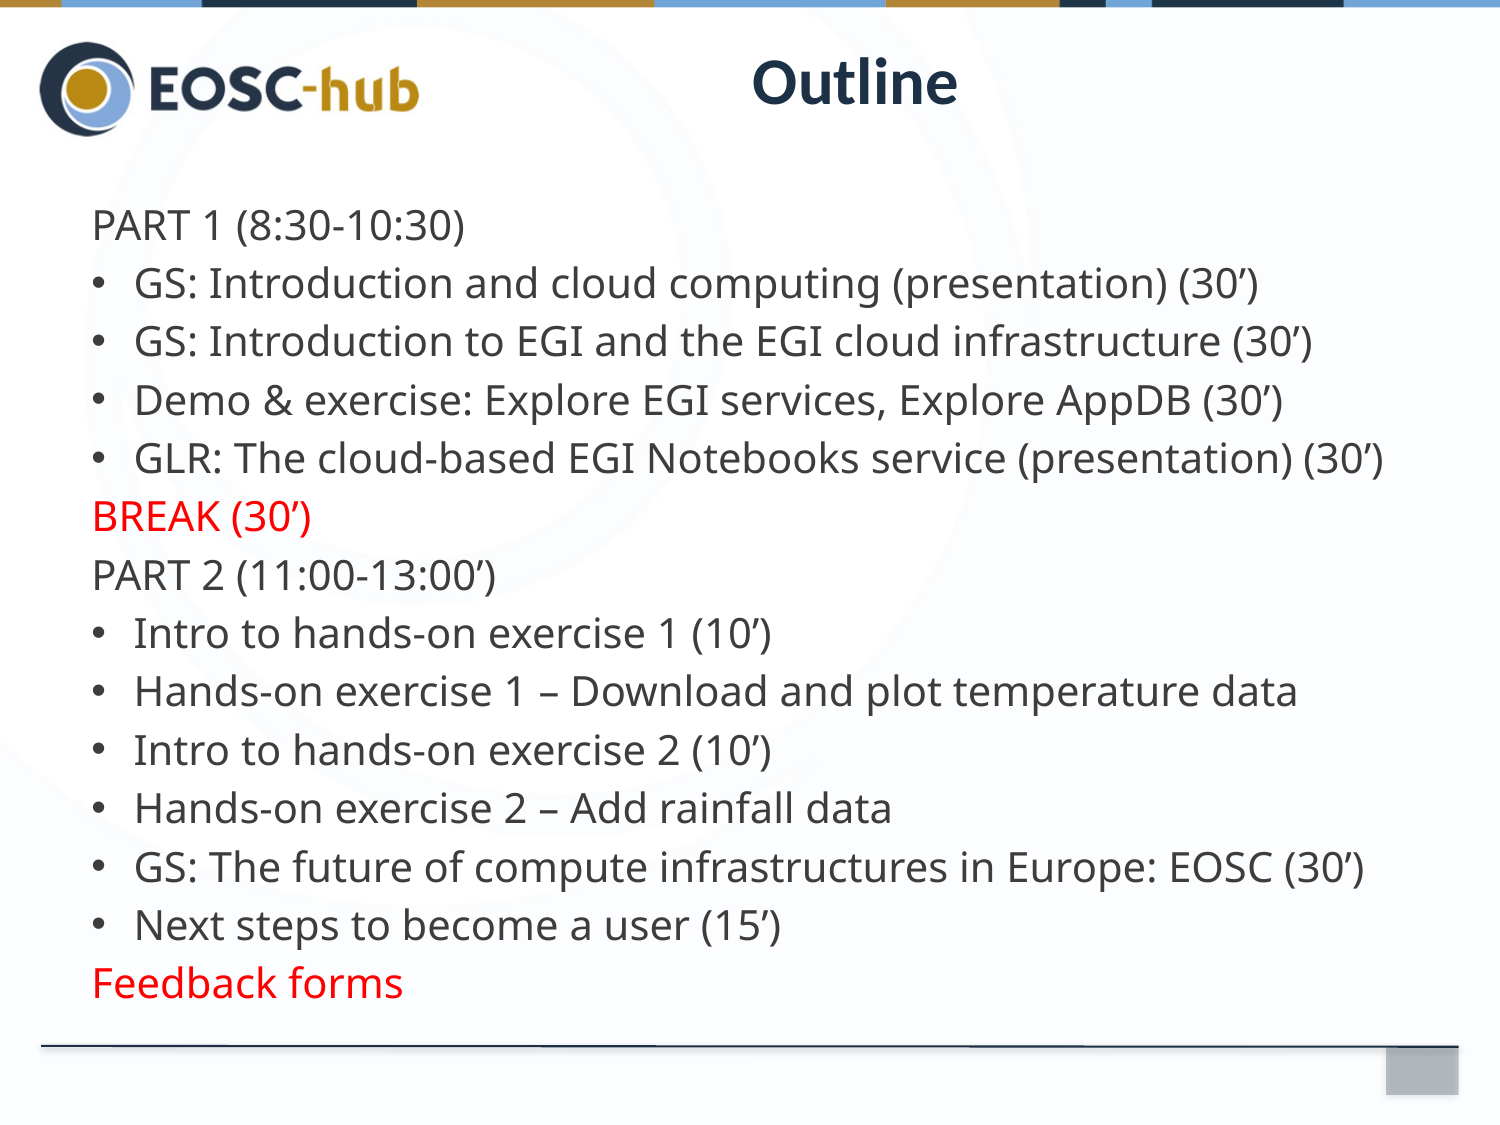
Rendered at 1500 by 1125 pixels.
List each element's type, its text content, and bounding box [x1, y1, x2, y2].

list PART 1 (8:30-10:30) GS: Introduction and cloud computing (presentation) (30’) GS: Introduction to EGI and the EGI cloud infrastructure (30’) Demo & exercise: Explore EGI services, Explore AppDB (30’) GLR: The cloud-based EGI Notebooks service (presentation) (30’) BREAK (30’) PART 2 (11:00-13:00’) Intro to hands-on exercise 1 (10’) Hands-on exercise 1 – Download and plot temperature data Intro to hands-on exercise 2 (10’) Hands-on exercise 2 – Add rainfall data GS: The future of compute infrastructures in Europe: EOSC (30’) Next steps to become a user (15’) Feedback forms [76, 191, 1459, 976]
title Outline [253, 30, 1459, 171]
picture [0, 0, 1500, 1125]
